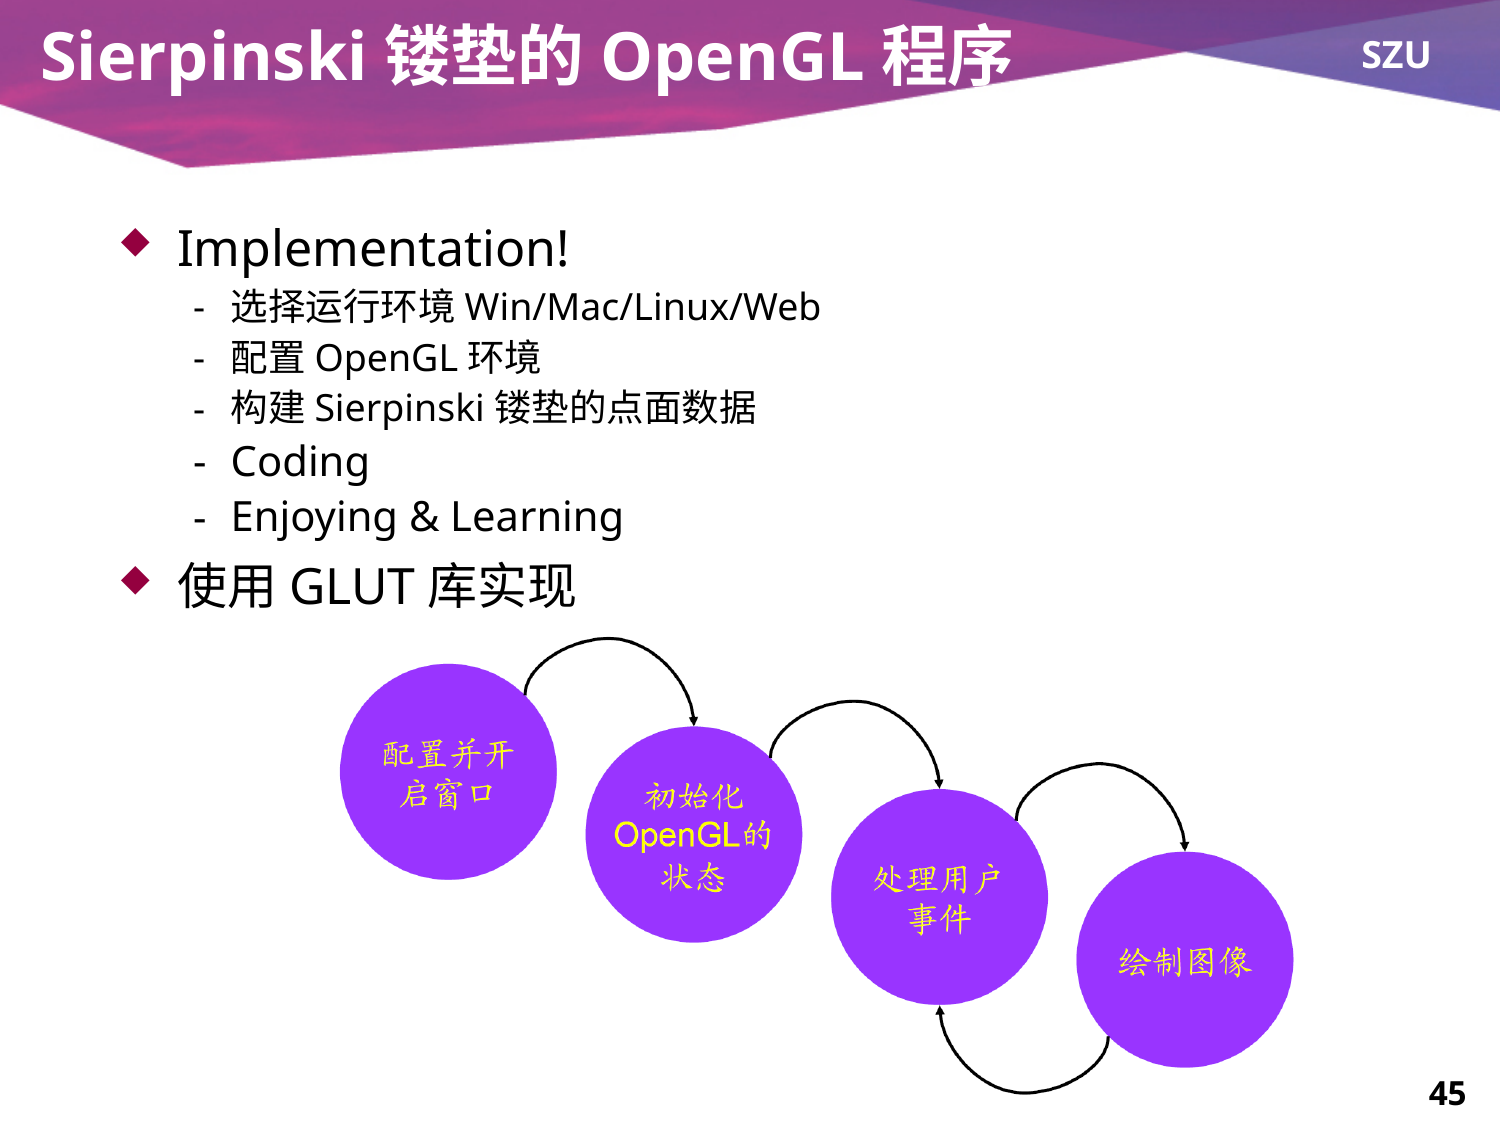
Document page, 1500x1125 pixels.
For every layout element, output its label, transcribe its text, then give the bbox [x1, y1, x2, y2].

title Sierpinski镂垫的OpenGL程序 [25, 15, 1320, 104]
list Implementation! 选择运行环境Win/Mac/Linux/Web 配置OpenGL环境 构建Sierpinski镂垫的点面数据 Coding Enjoying & Learning 使用GLUT库实现 [103, 216, 1397, 930]
slide_number 45 [1384, 1065, 1500, 1125]
picture [0, 0, 1500, 1125]
